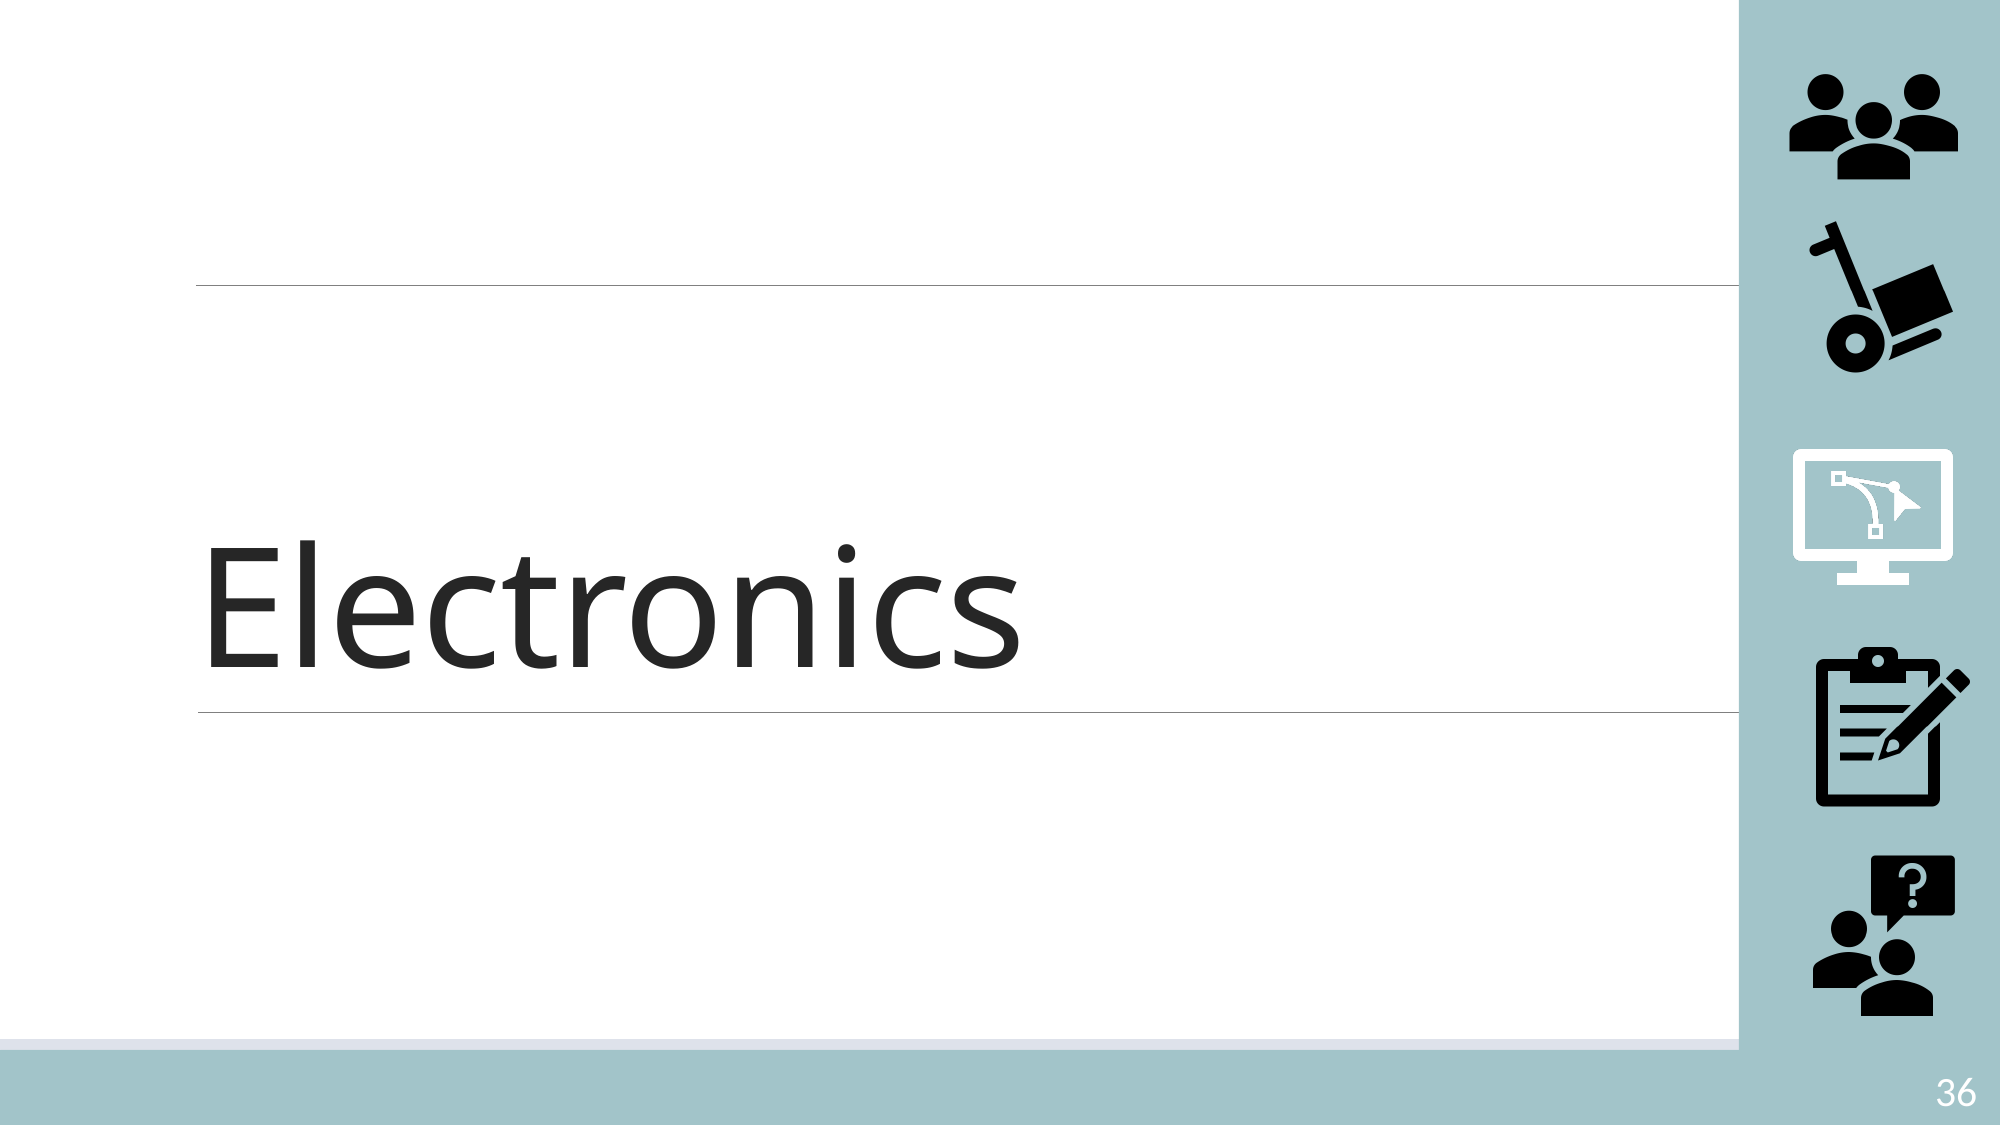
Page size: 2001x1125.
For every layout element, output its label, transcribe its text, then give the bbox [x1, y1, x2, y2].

text_box 36 [1777, 1059, 1993, 1120]
picture [1776, 30, 1970, 387]
text_box [1738, 0, 2000, 1125]
title Electronics [180, 124, 1830, 710]
picture [1788, 630, 1981, 823]
picture [1777, 418, 1970, 611]
picture [1787, 838, 1981, 1032]
